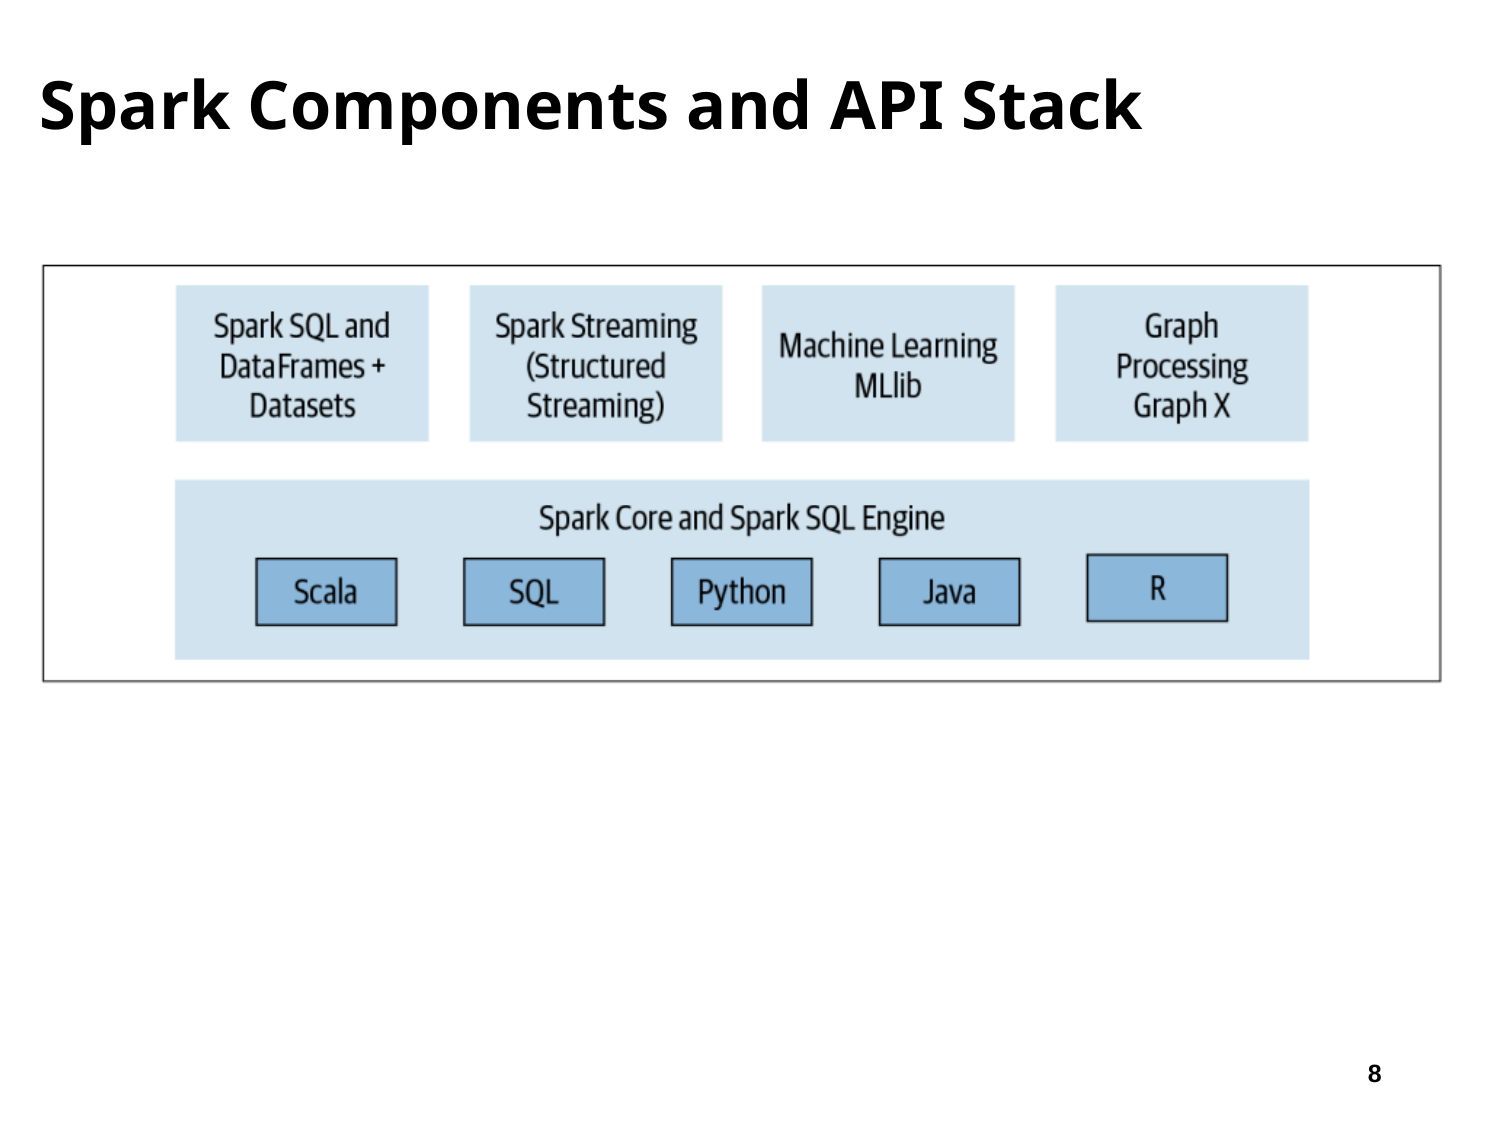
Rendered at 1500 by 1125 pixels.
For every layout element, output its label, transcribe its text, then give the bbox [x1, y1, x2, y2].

picture [24, 249, 1458, 692]
slide_number 8 [1059, 1042, 1397, 1103]
title Spark Components and API Stack [24, 18, 1451, 188]
